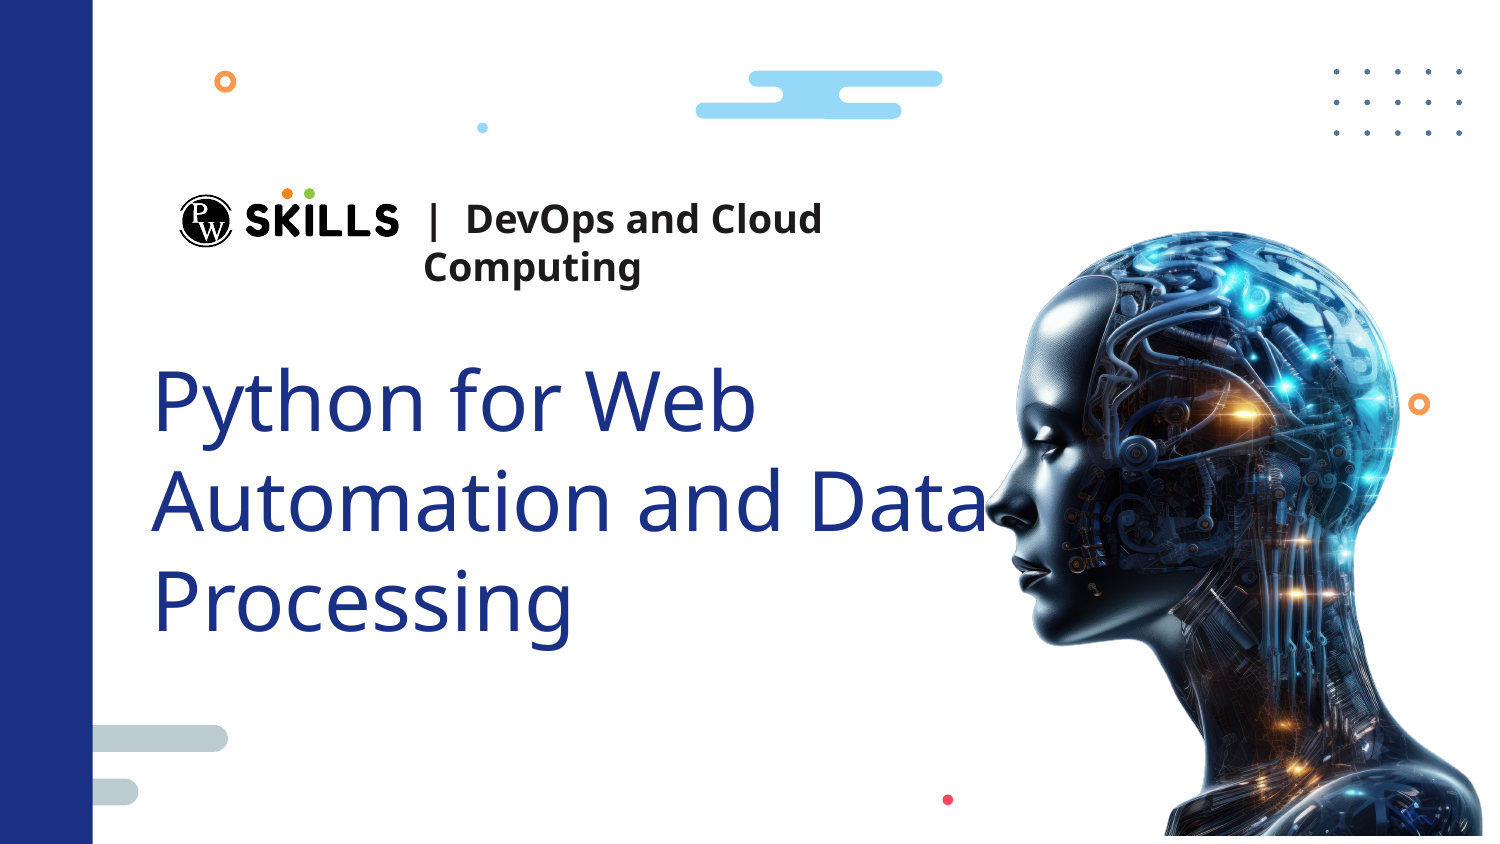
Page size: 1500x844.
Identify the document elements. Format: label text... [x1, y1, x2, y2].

picture [967, 213, 1500, 837]
text_box | DevOps and Cloud Computing [407, 179, 1008, 250]
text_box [476, 70, 943, 134]
picture [179, 187, 399, 249]
text_box [0, 0, 93, 844]
title Python for Web Automation and Data Processing [136, 158, 1052, 663]
